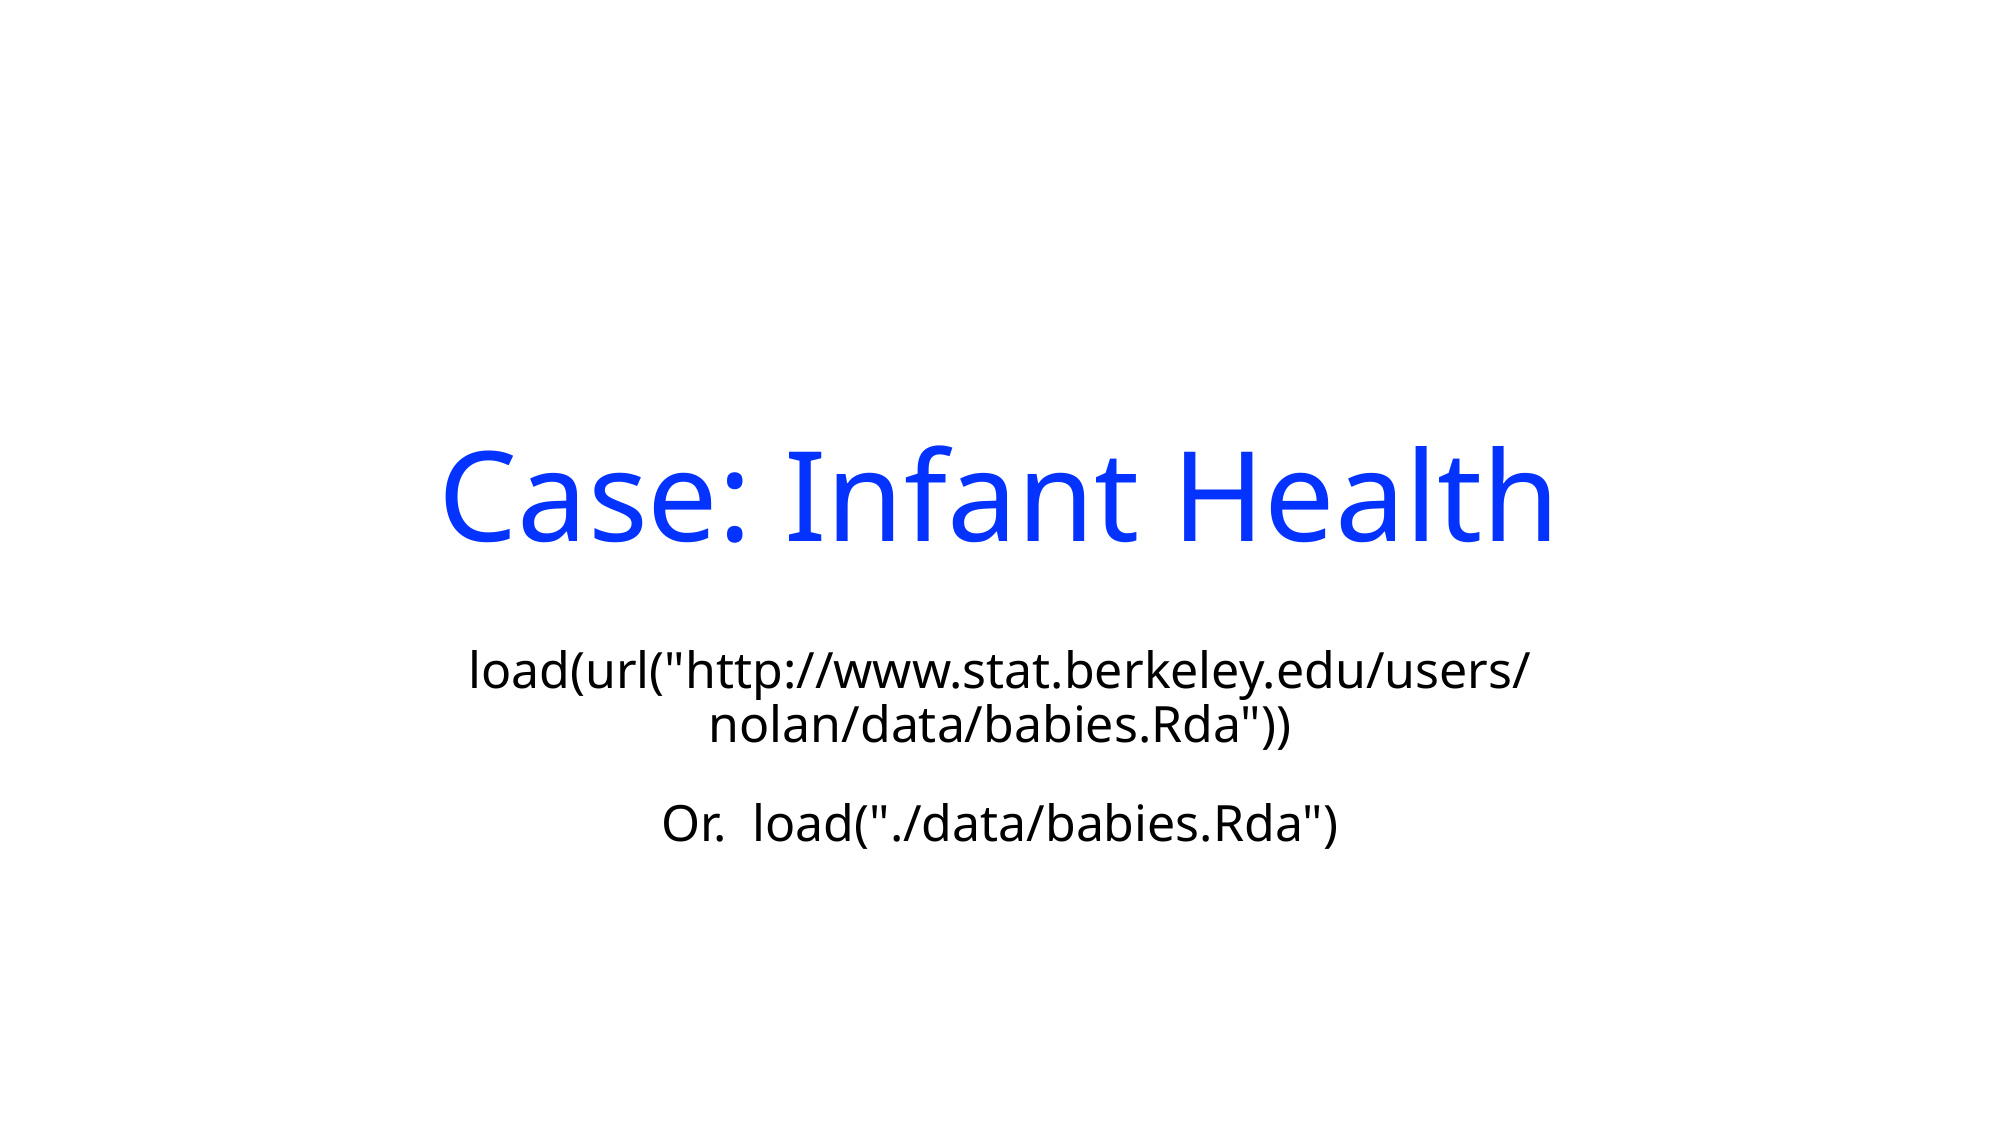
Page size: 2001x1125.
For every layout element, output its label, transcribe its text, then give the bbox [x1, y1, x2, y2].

title Case: Infant Health [249, 184, 1750, 576]
subtitle load(url("http://www.stat.berkeley.edu/users/nolan/data/babies.Rda")) Or. load("./data/babies.Rda") [362, 637, 1638, 925]
